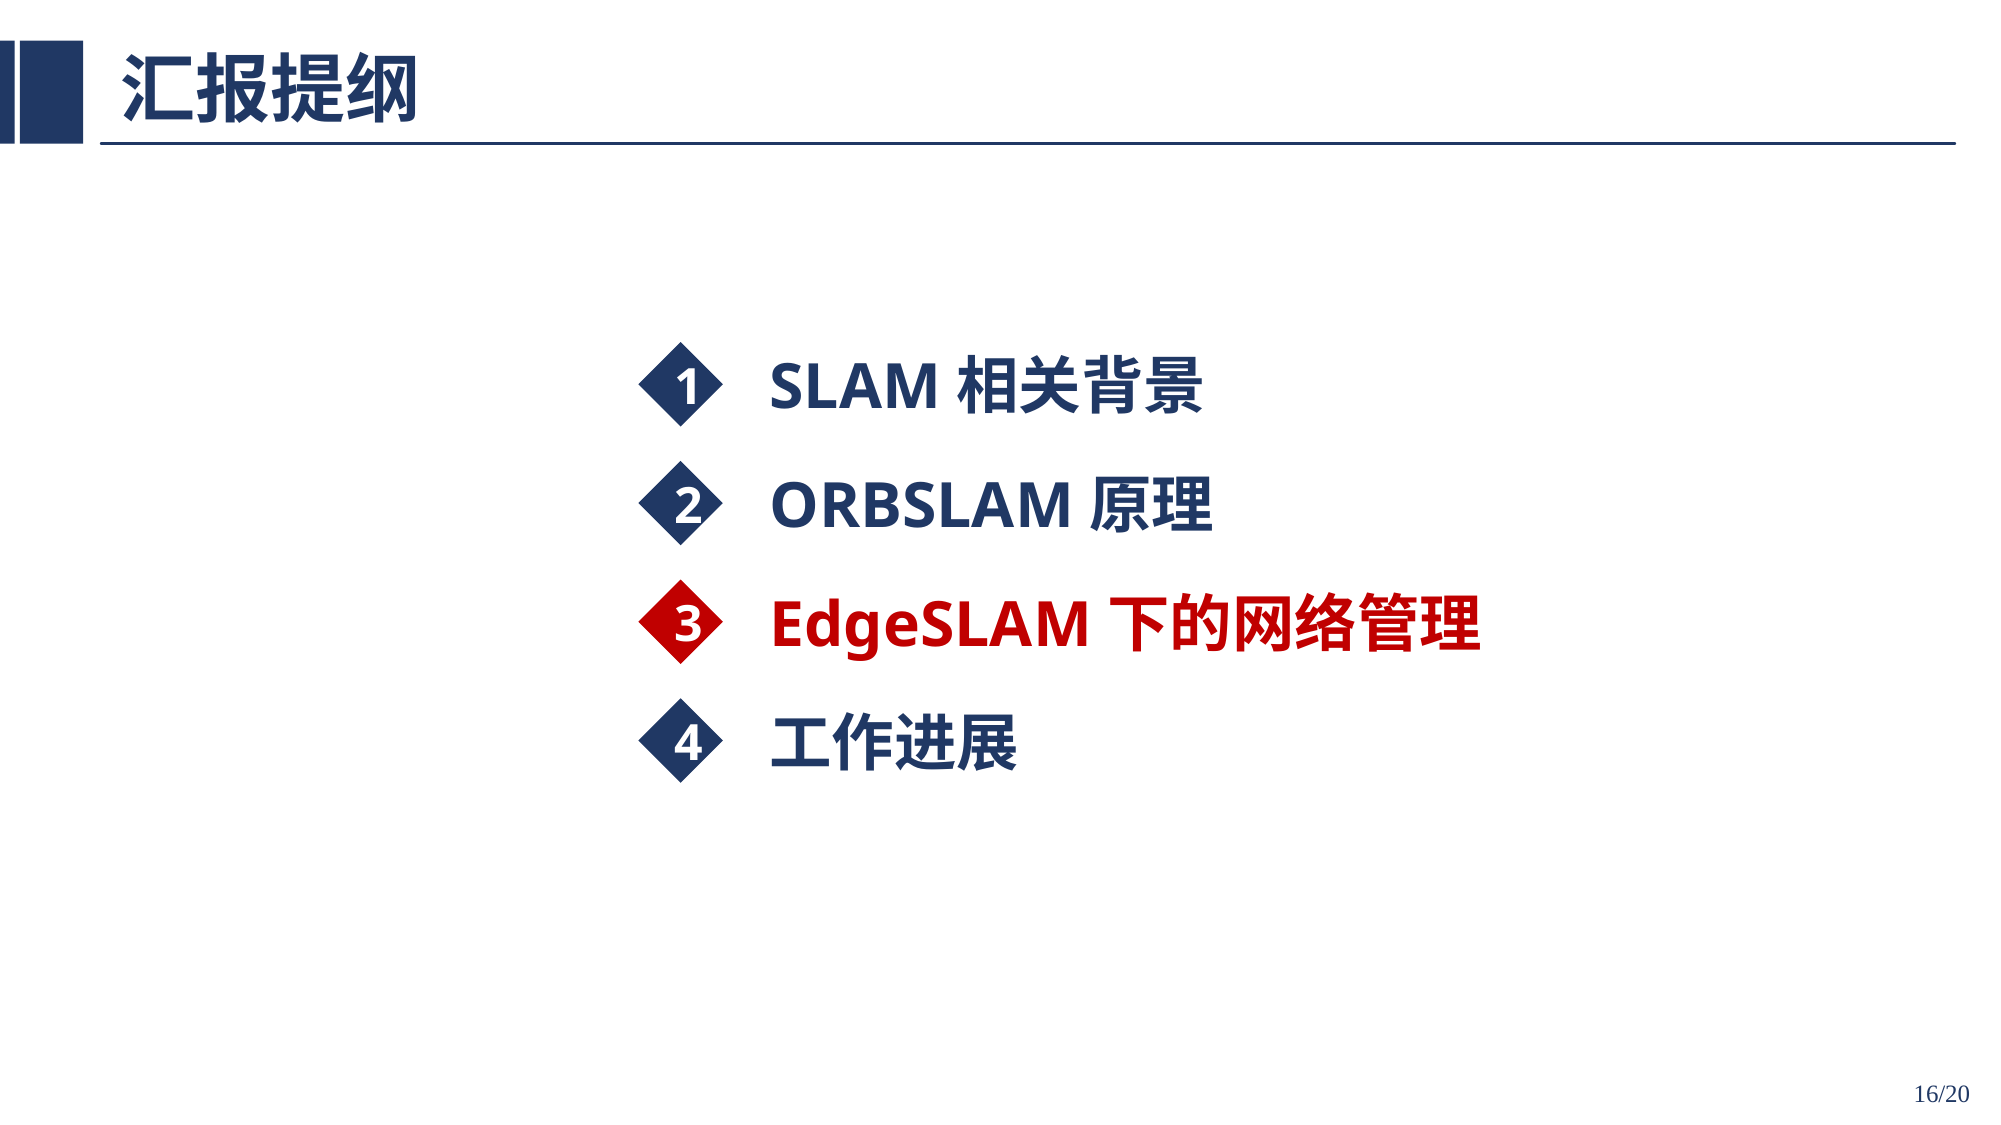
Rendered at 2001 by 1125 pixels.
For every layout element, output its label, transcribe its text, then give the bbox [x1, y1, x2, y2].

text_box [638, 338, 1536, 786]
title 汇报提纲 [105, 32, 509, 152]
slide_number 16/20 [1535, 1062, 1986, 1123]
